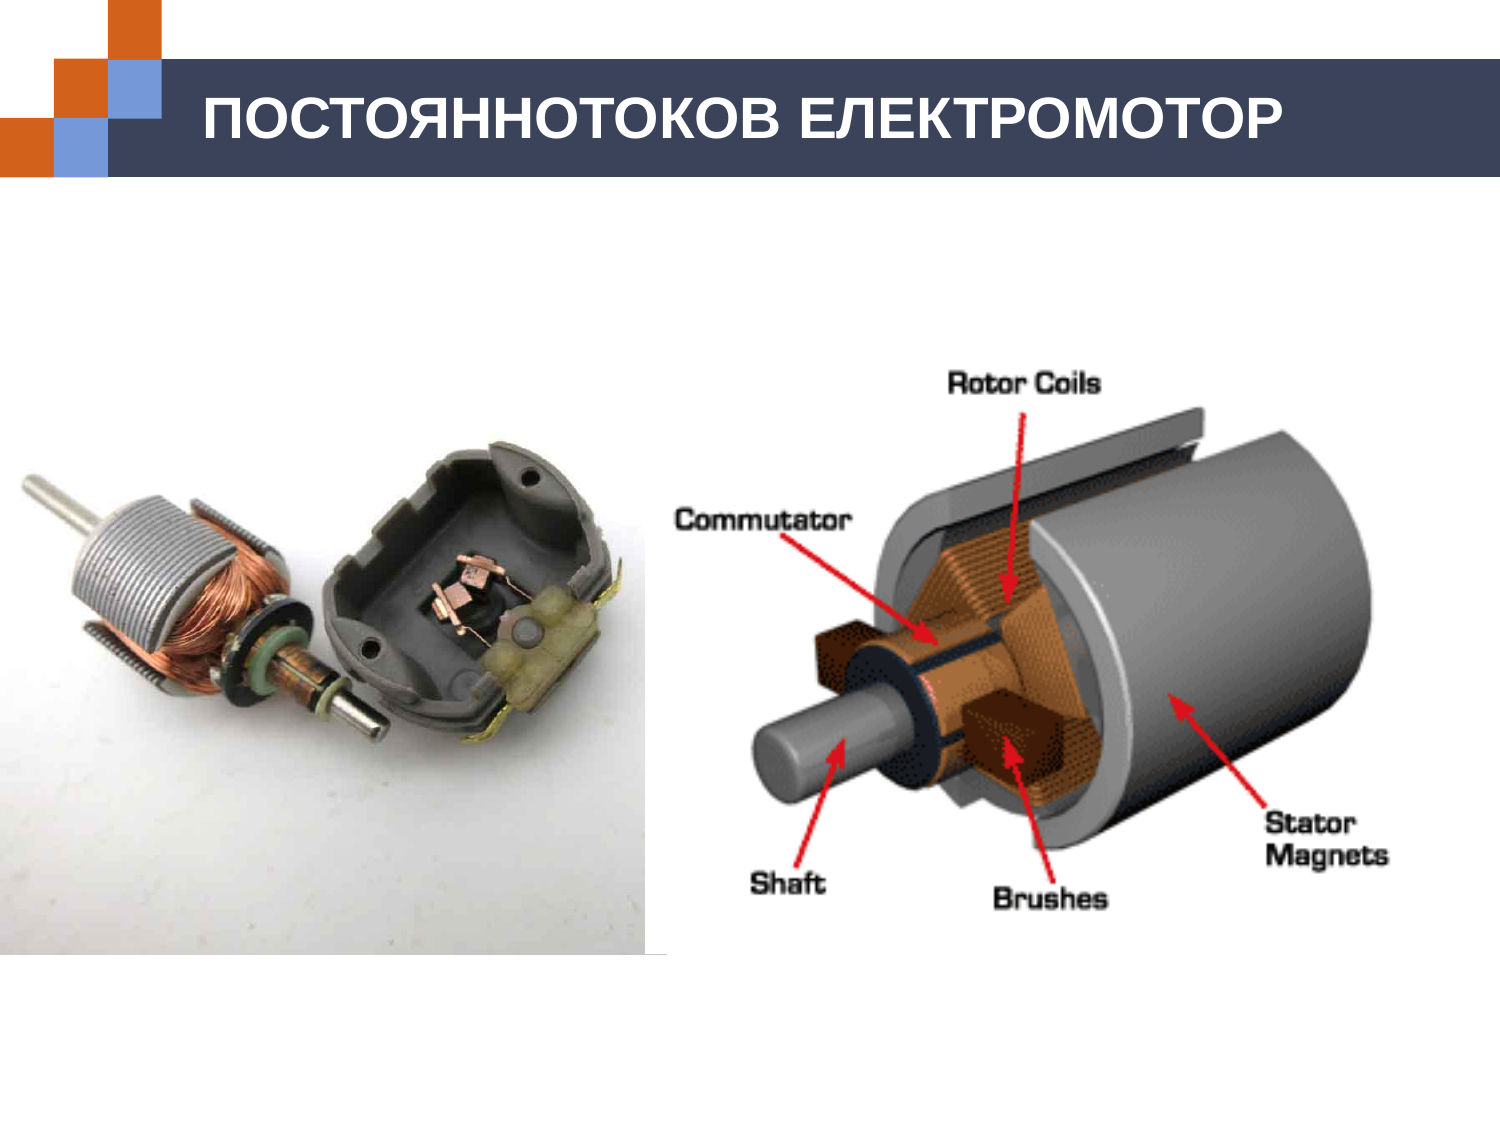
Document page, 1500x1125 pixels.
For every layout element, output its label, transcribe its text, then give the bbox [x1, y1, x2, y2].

picture [645, 312, 1500, 954]
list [0, 287, 667, 955]
title ПОСТОЯННОТОКОВ ЕЛЕКТРОМОТОР [187, 74, 1401, 156]
